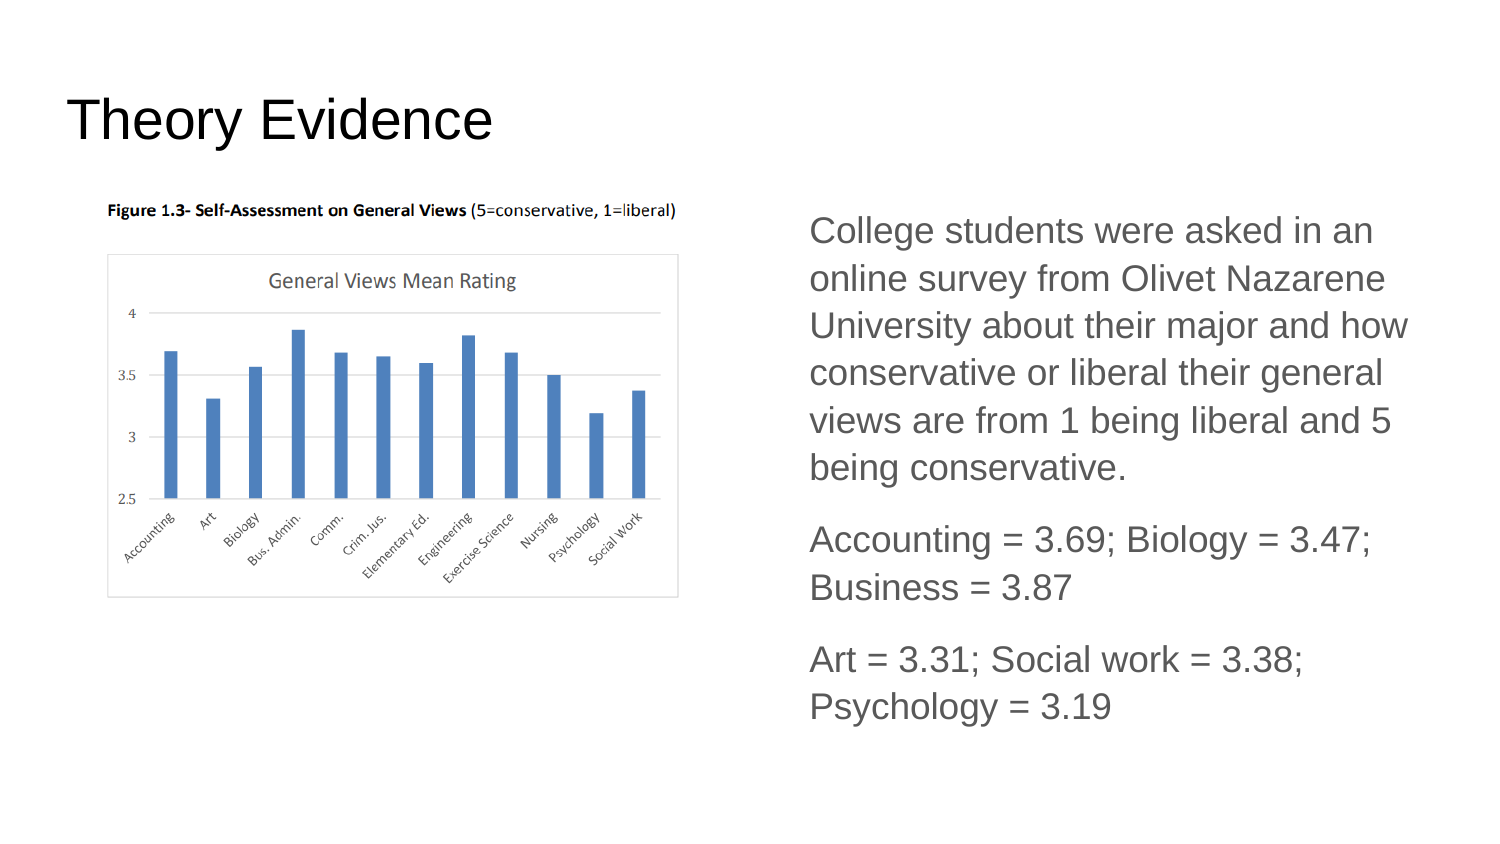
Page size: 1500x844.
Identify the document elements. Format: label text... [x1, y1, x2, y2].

title Theory Evidence [51, 72, 1449, 167]
picture [50, 188, 777, 655]
list College students were asked in an online survey from Olivet Nazarene University about their major and how conservative or liberal their general views are from 1 being liberal and 5 being conservative. Accounting = 3.69; Biology = 3.47; Business = 3.87 Art = 3.31; Social work = 3.38; Psychology = 3.19 [794, 189, 1449, 750]
